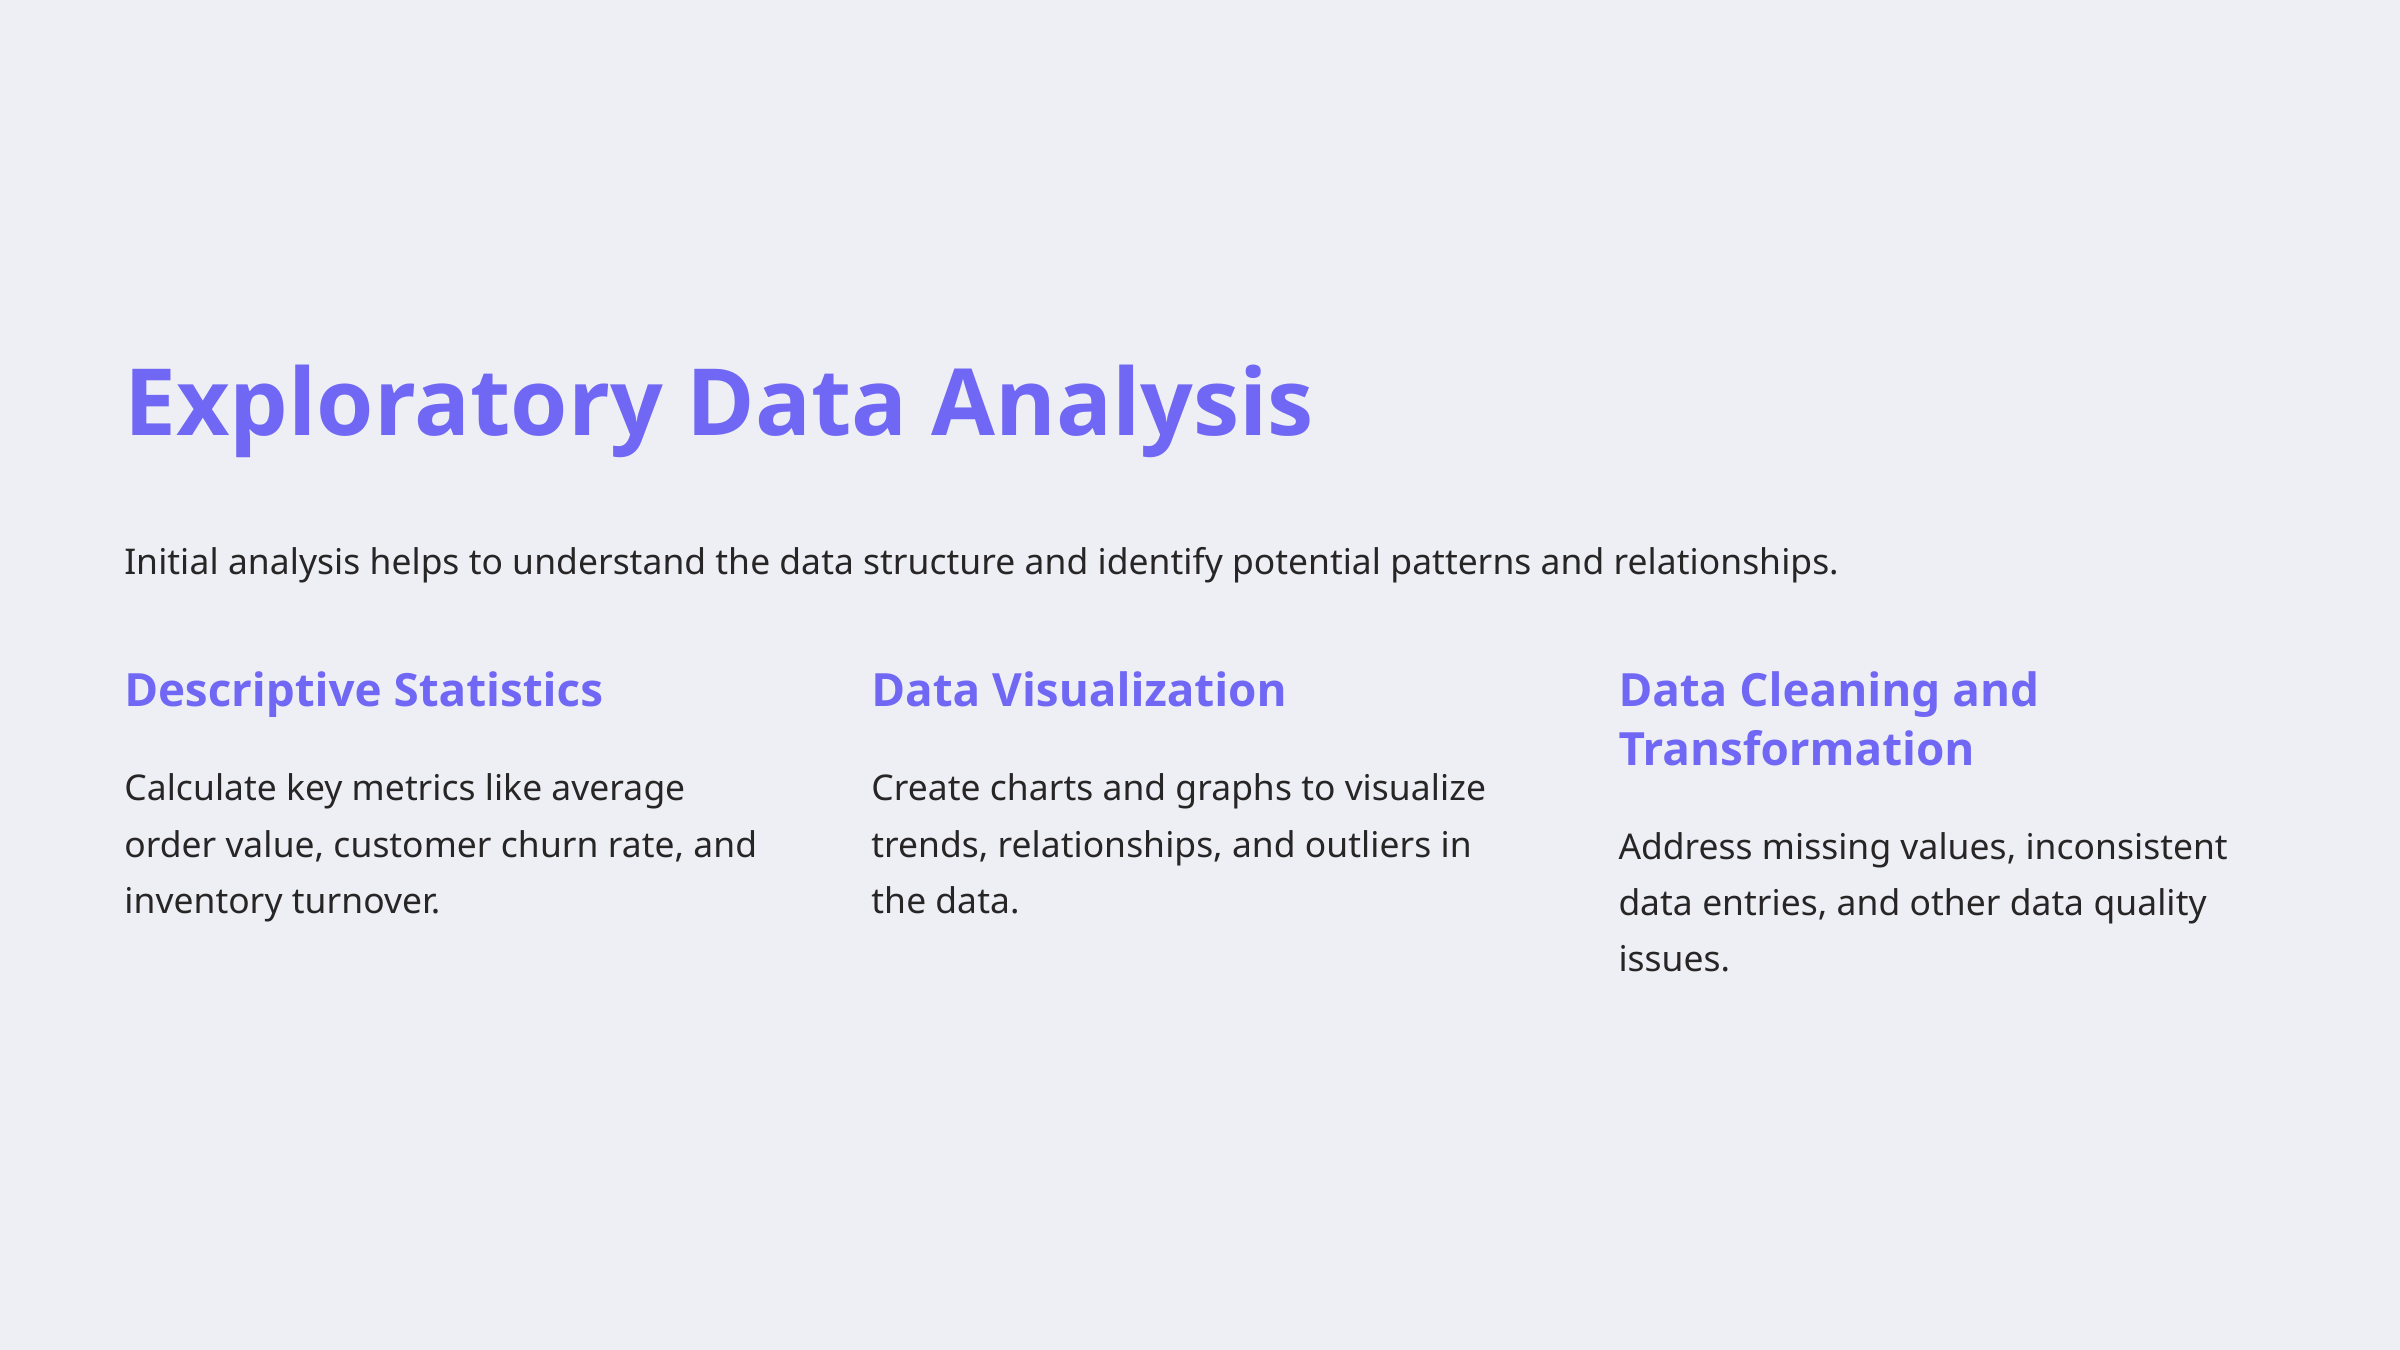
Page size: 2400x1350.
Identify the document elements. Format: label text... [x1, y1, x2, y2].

text_box Exploratory Data Analysis [124, 337, 1188, 455]
text_box Create charts and graphs to visualize trends, relationships, and outliers in the data. [871, 751, 1531, 923]
text_box Address missing values, inconsistent data entries, and other data quality issues. [1618, 810, 2278, 981]
text_box Descriptive Statistics [124, 657, 592, 717]
text_box Calculate key metrics like average order value, customer churn rate, and inventory turnover. [124, 751, 784, 923]
text_box Initial analysis helps to understand the data structure and identify potential patterns and relationships. [124, 525, 2276, 583]
text_box Data Visualization [871, 657, 1340, 717]
text_box Data Cleaning and Transformation [1618, 657, 2278, 775]
